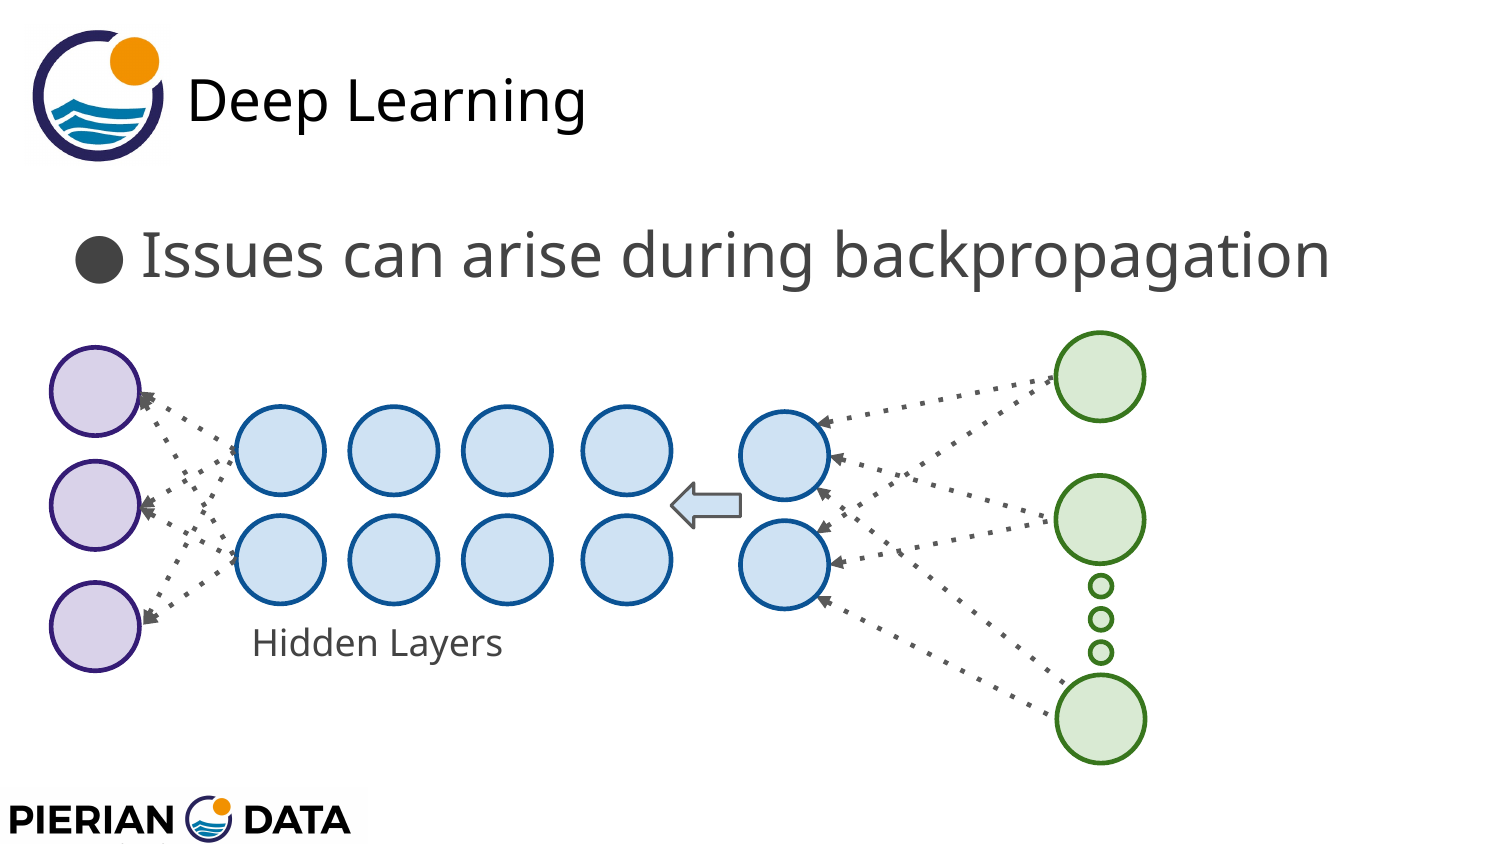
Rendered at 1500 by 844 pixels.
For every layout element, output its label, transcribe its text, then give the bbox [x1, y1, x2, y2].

picture [0, 787, 368, 844]
text_box [242, 515, 325, 603]
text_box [143, 559, 237, 625]
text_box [139, 394, 237, 449]
text_box [463, 406, 552, 495]
text_box [740, 411, 810, 500]
text_box [51, 461, 133, 550]
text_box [828, 519, 1057, 566]
text_box [1057, 674, 1146, 764]
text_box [143, 450, 237, 559]
text_box [1090, 641, 1113, 664]
text_box [349, 406, 439, 495]
text_box [51, 582, 140, 671]
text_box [815, 376, 1056, 534]
title Deep Learning [176, 48, 1449, 143]
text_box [815, 595, 1058, 720]
text_box [242, 406, 325, 495]
text_box [740, 520, 810, 609]
picture [24, 24, 172, 167]
text_box [1090, 575, 1113, 598]
text_box [582, 515, 672, 605]
text_box [1055, 332, 1145, 421]
text_box [463, 515, 552, 605]
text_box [815, 486, 1070, 689]
text_box [51, 347, 140, 436]
text_box [349, 515, 439, 605]
list Issues can arise during backpropagation [51, 189, 1480, 361]
text_box [1070, 475, 1145, 564]
text_box Hidden Layers [236, 603, 558, 692]
text_box [1090, 608, 1113, 631]
text_box [671, 482, 741, 529]
text_box [582, 406, 672, 495]
